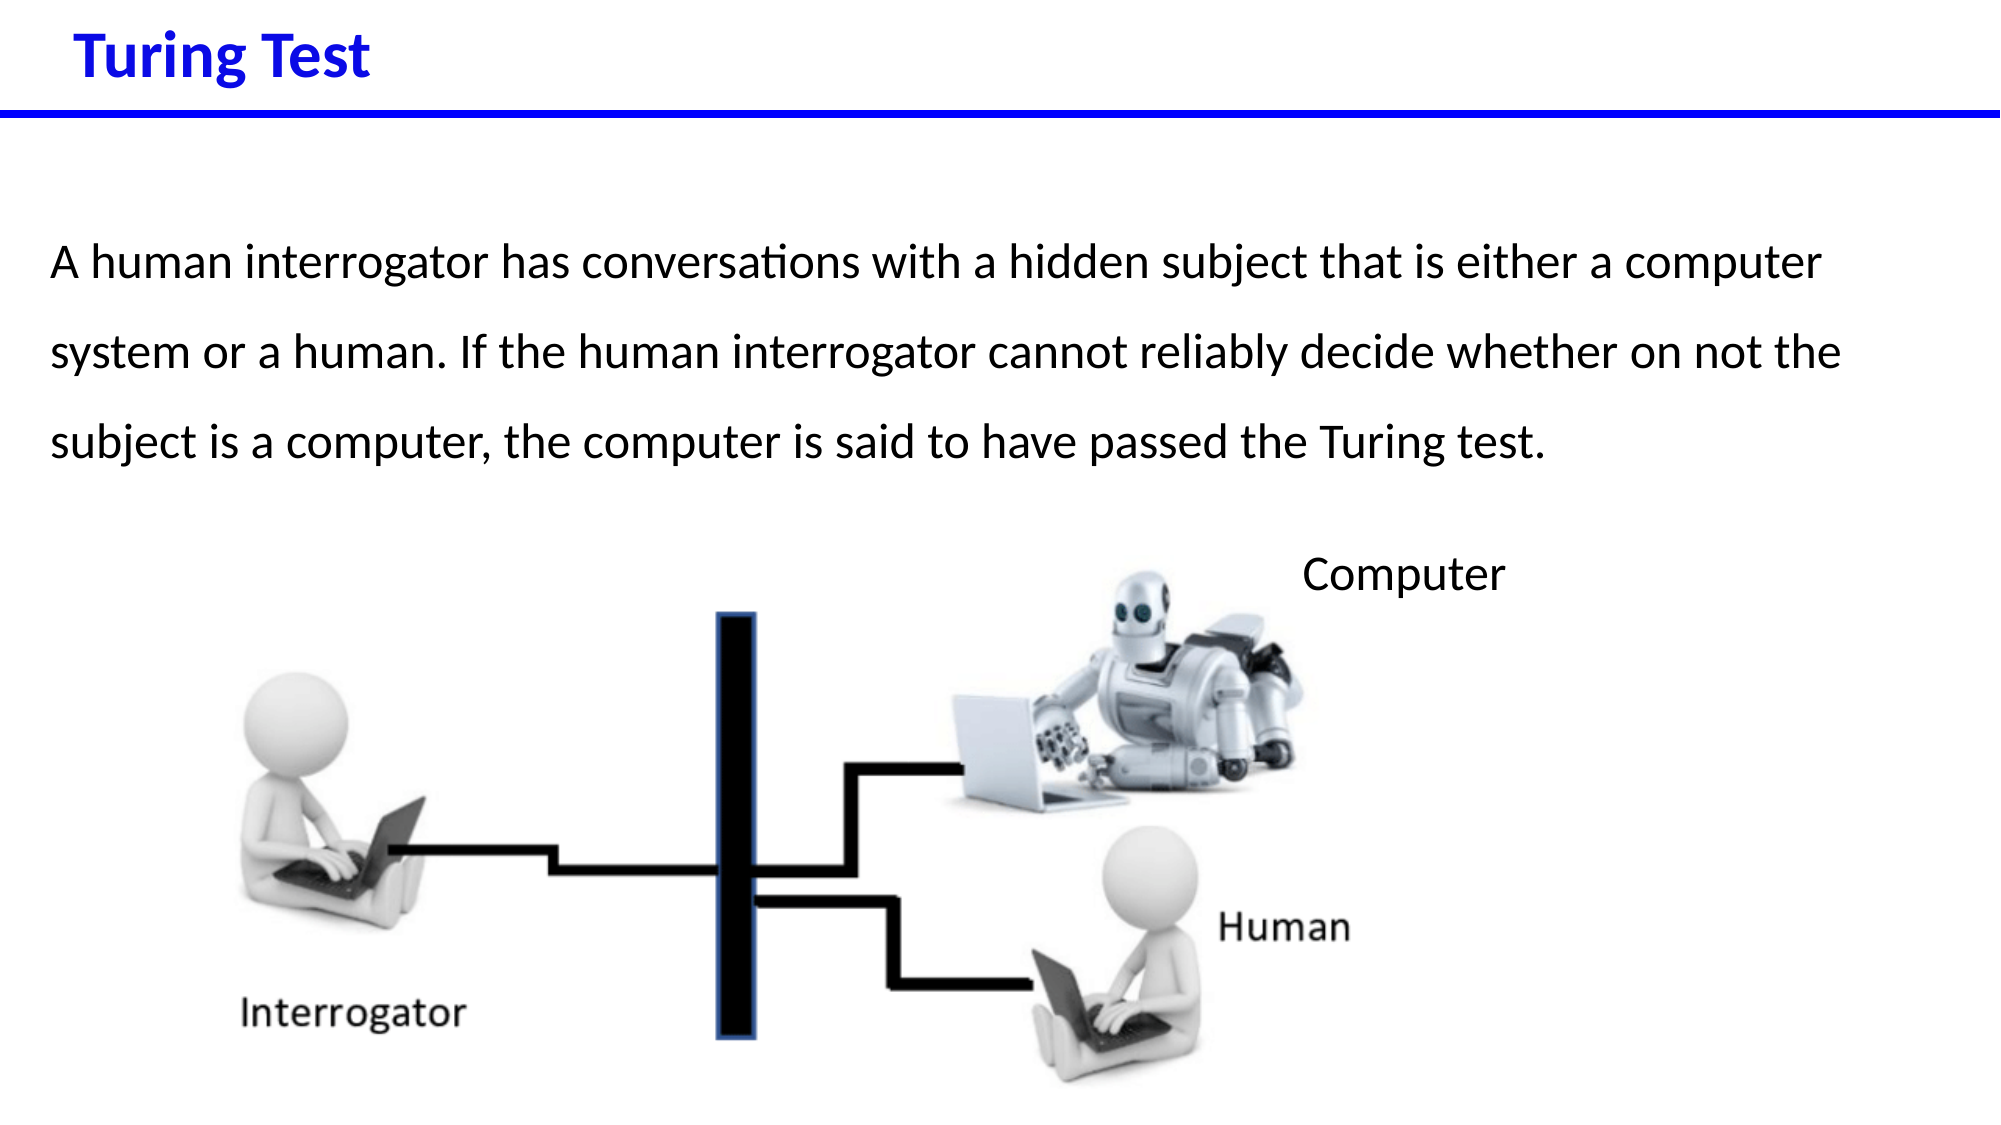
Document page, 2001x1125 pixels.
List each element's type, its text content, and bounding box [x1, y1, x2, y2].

text_box A human interrogator has conversations with a hidden subject that is either a computer system or a human. If the human interrogator cannot reliably decide whether on not the subject is a computer, the computer is said to have passed the Turing test. [35, 190, 1916, 476]
text_box Turing Test [59, 3, 1308, 99]
picture [206, 554, 1535, 1103]
text_box Computer [1226, 534, 1583, 606]
